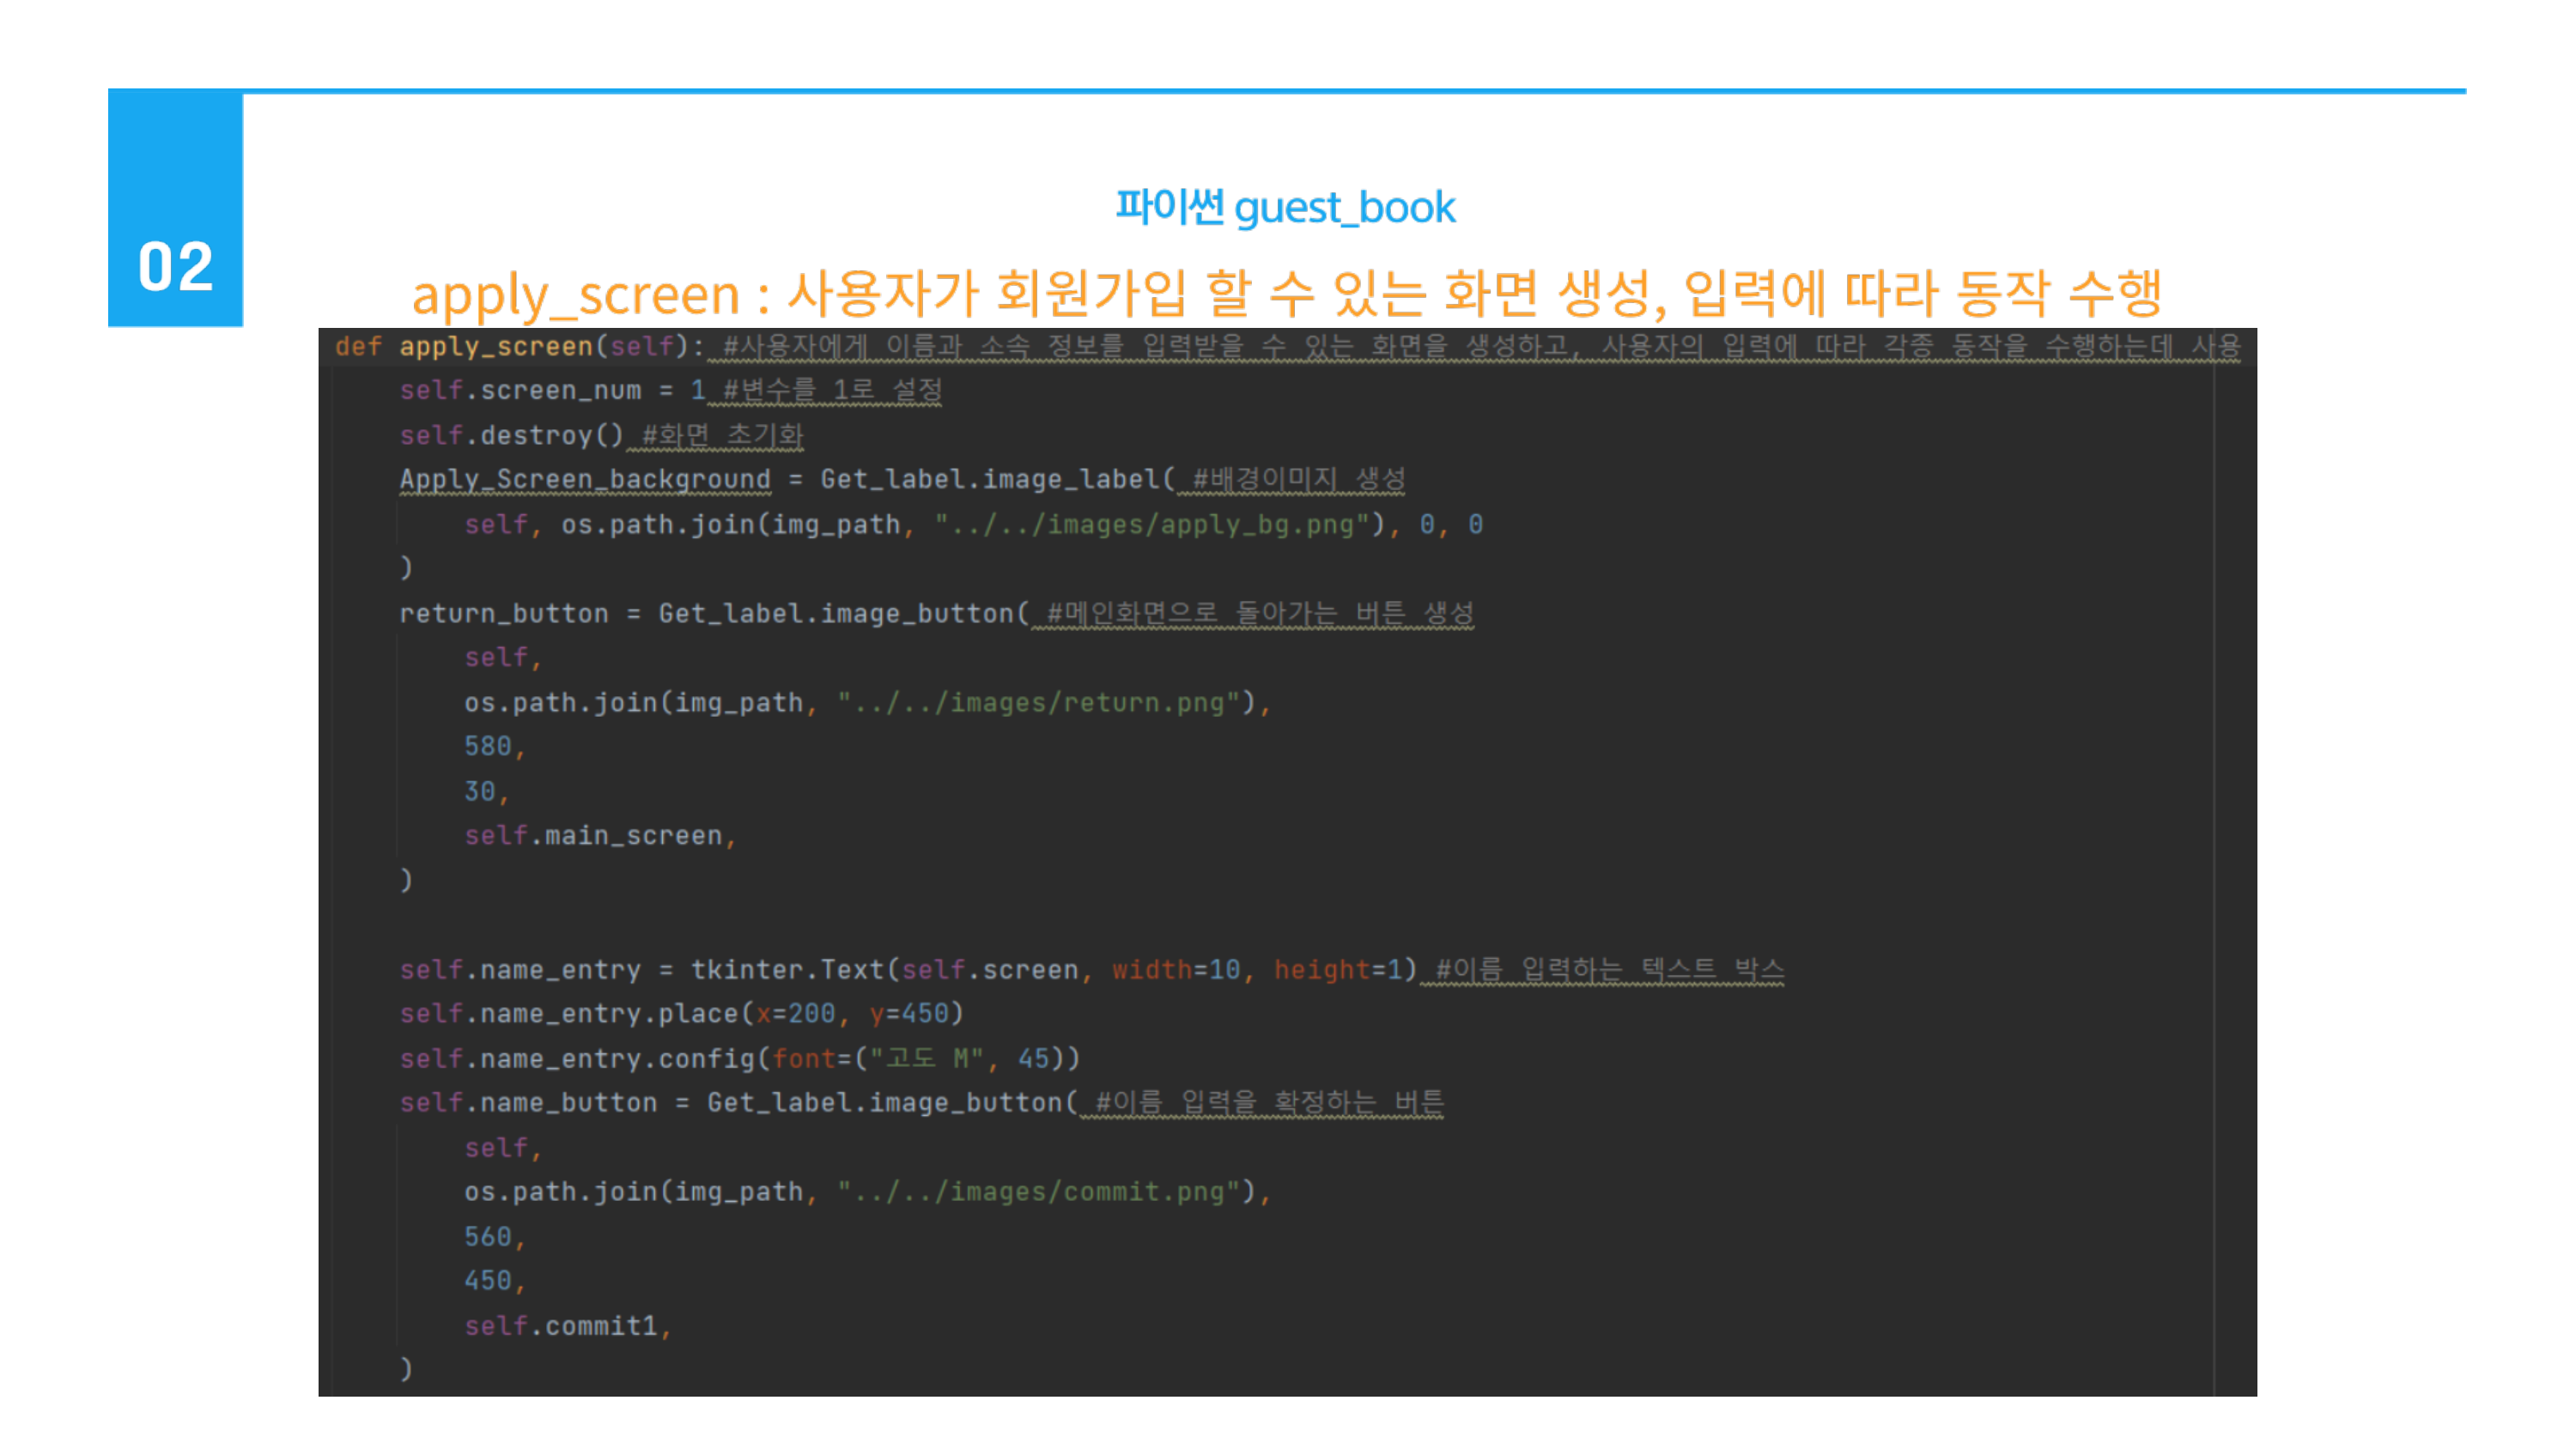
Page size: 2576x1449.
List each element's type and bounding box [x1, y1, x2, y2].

text_box [108, 92, 244, 208]
picture [29, 165, 2394, 379]
text_box [319, 389, 2257, 1397]
text_box [108, 88, 2467, 94]
